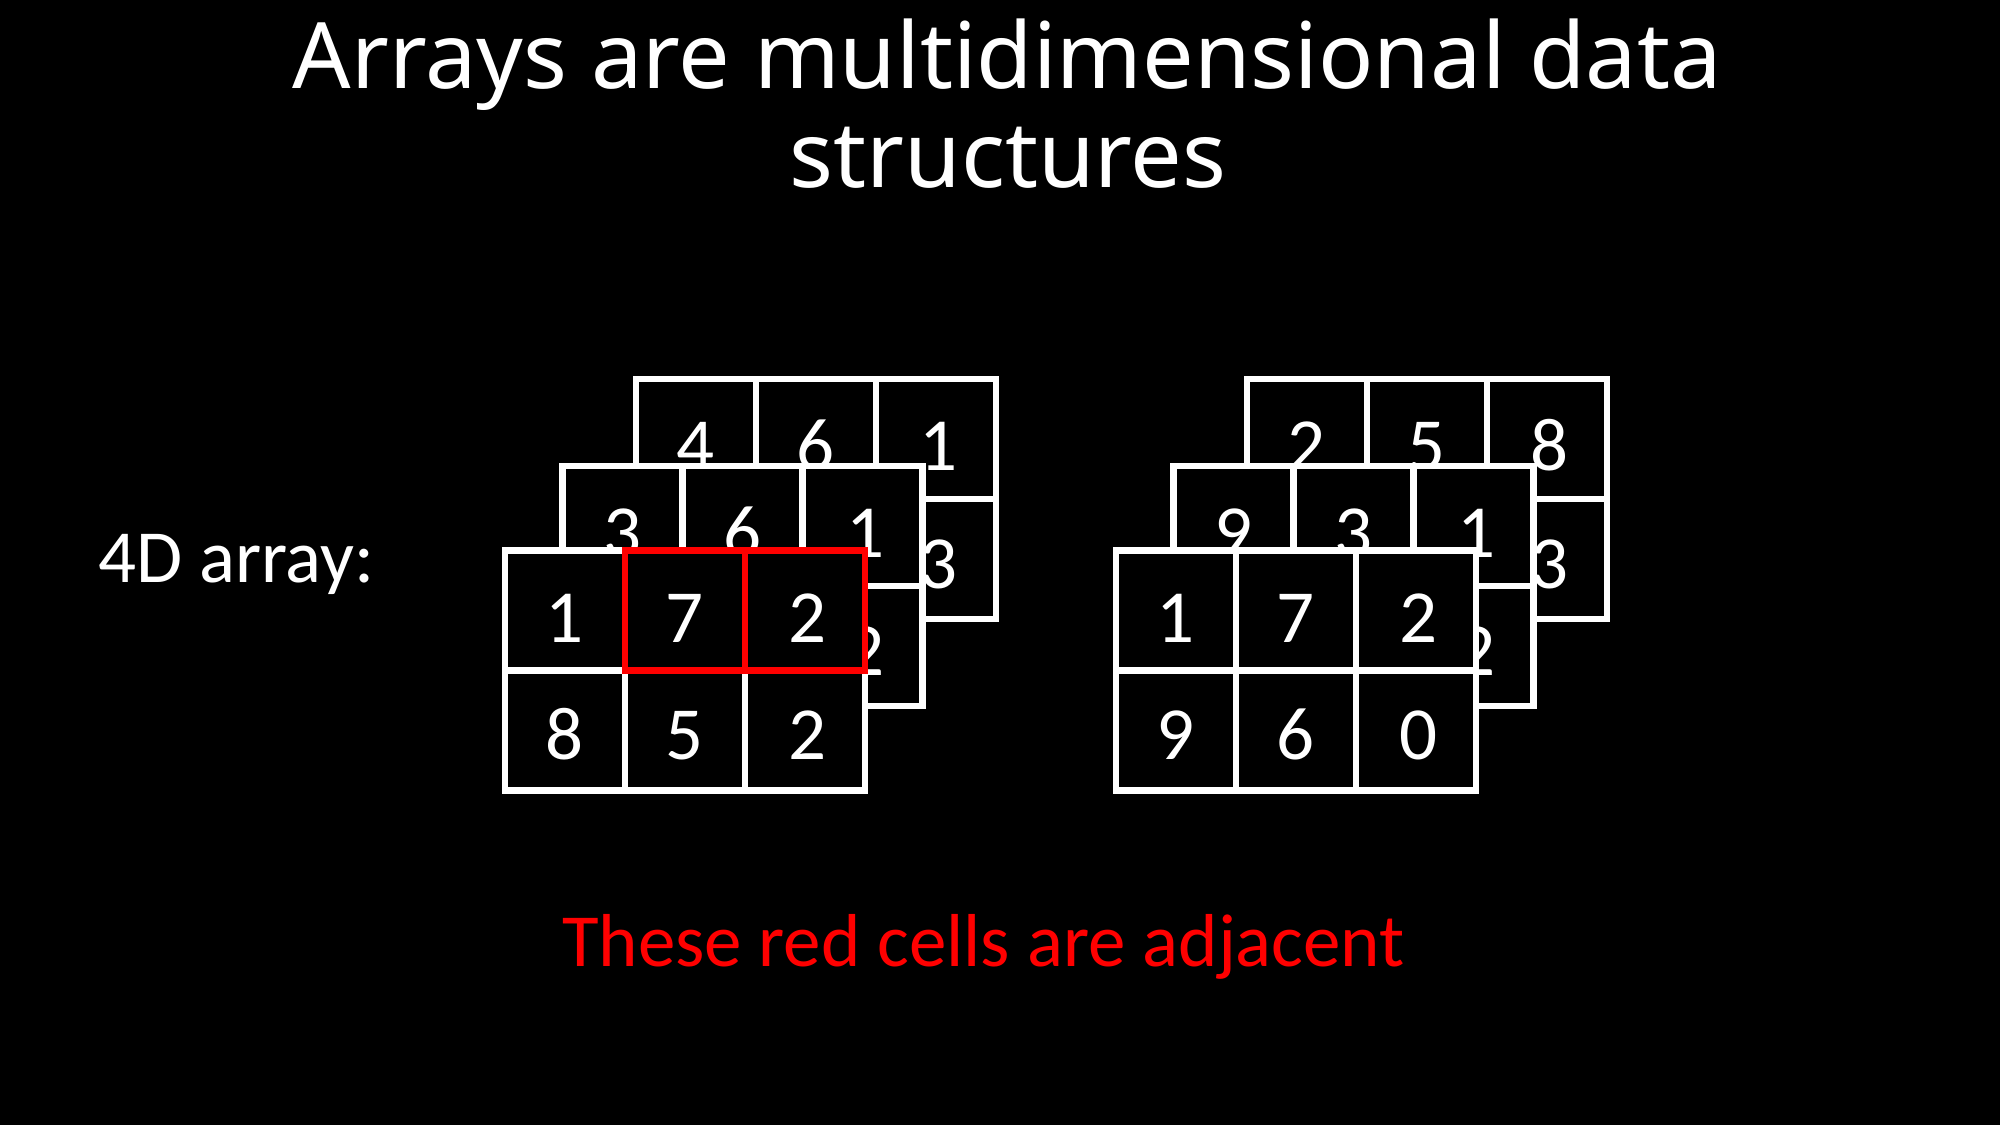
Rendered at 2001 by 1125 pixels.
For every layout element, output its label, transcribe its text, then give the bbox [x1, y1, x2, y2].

title Arrays are multidimensional data structures [145, 0, 1871, 218]
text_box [1246, 379, 1607, 620]
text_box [562, 465, 923, 706]
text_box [635, 379, 996, 620]
text_box 4D array: [83, 500, 416, 695]
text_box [1173, 465, 1534, 706]
text_box These red cells are adjacent [547, 883, 1560, 1079]
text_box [1115, 550, 1476, 791]
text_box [504, 550, 865, 791]
